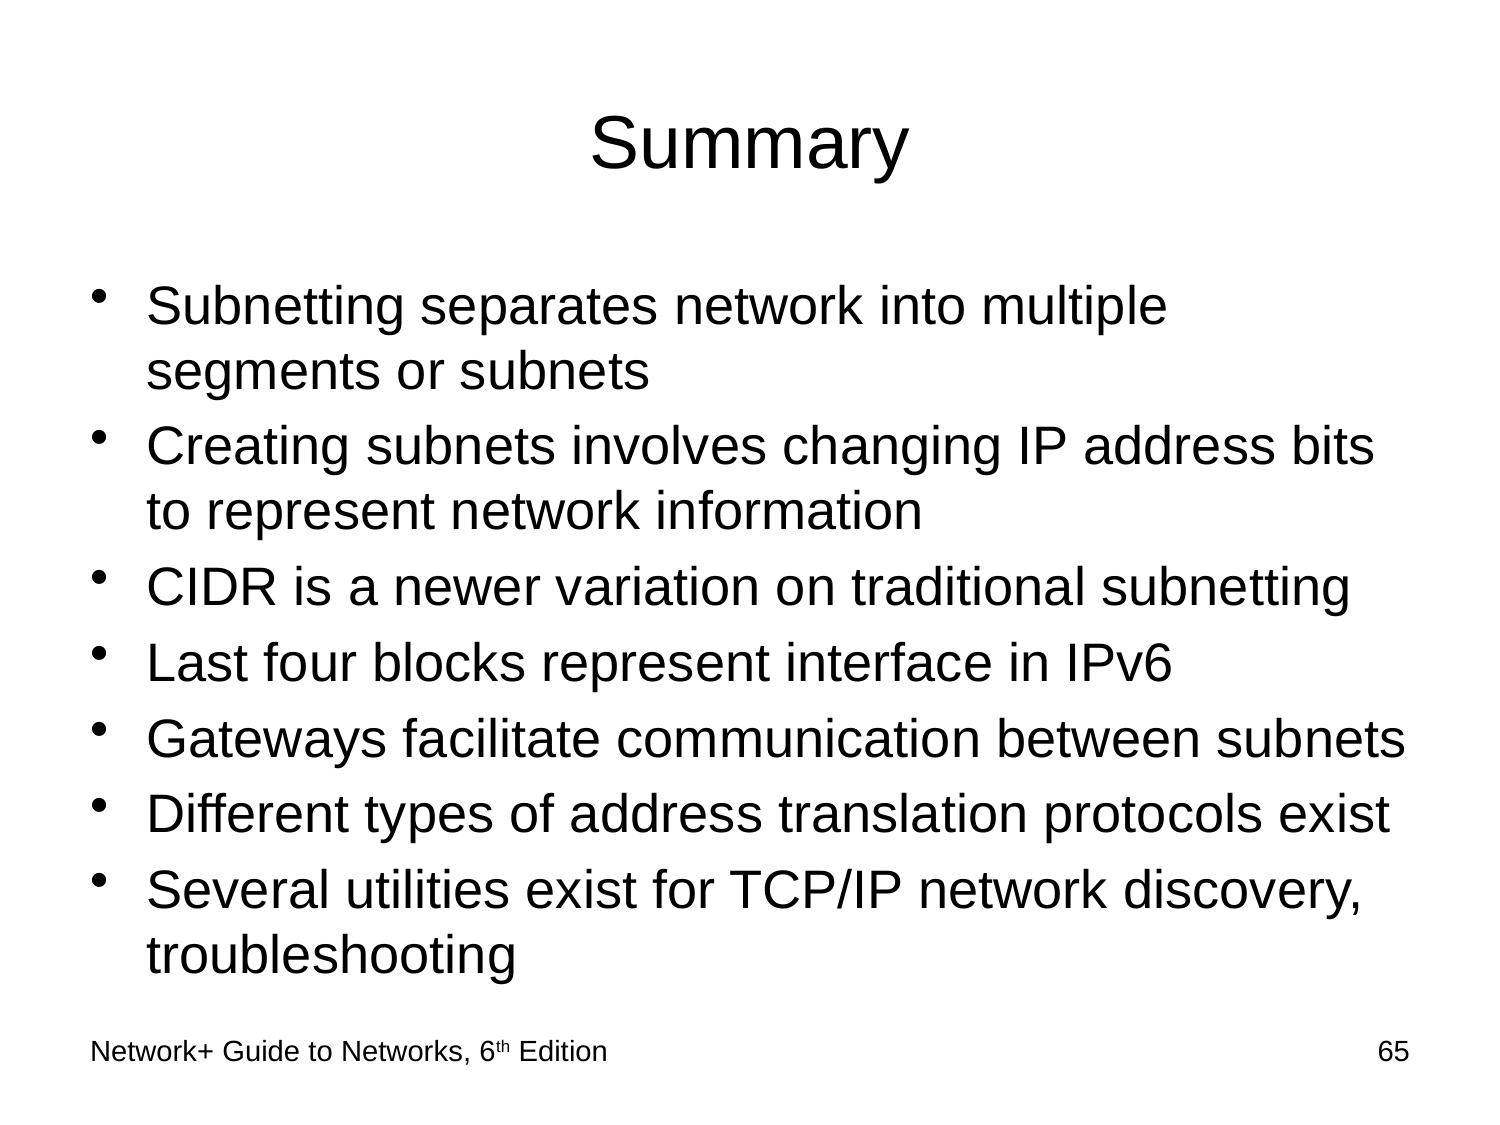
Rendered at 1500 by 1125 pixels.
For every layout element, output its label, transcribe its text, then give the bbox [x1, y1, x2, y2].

footer Network+ Guide to Networks, 6th Edition [74, 1024, 988, 1103]
slide_number 65 [1074, 1024, 1426, 1103]
list Subnetting separates network into multiple segments or subnets Creating subnets involves changing IP address bits to represent network information CIDR is a newer variation on traditional subnetting Last four blocks represent interface in IPv6 Gateways facilitate communication between subnets Different types of address translation protocols exist Several utilities exist for TCP/IP network discovery, troubleshooting [75, 262, 1425, 1005]
title Summary [75, 45, 1425, 233]
